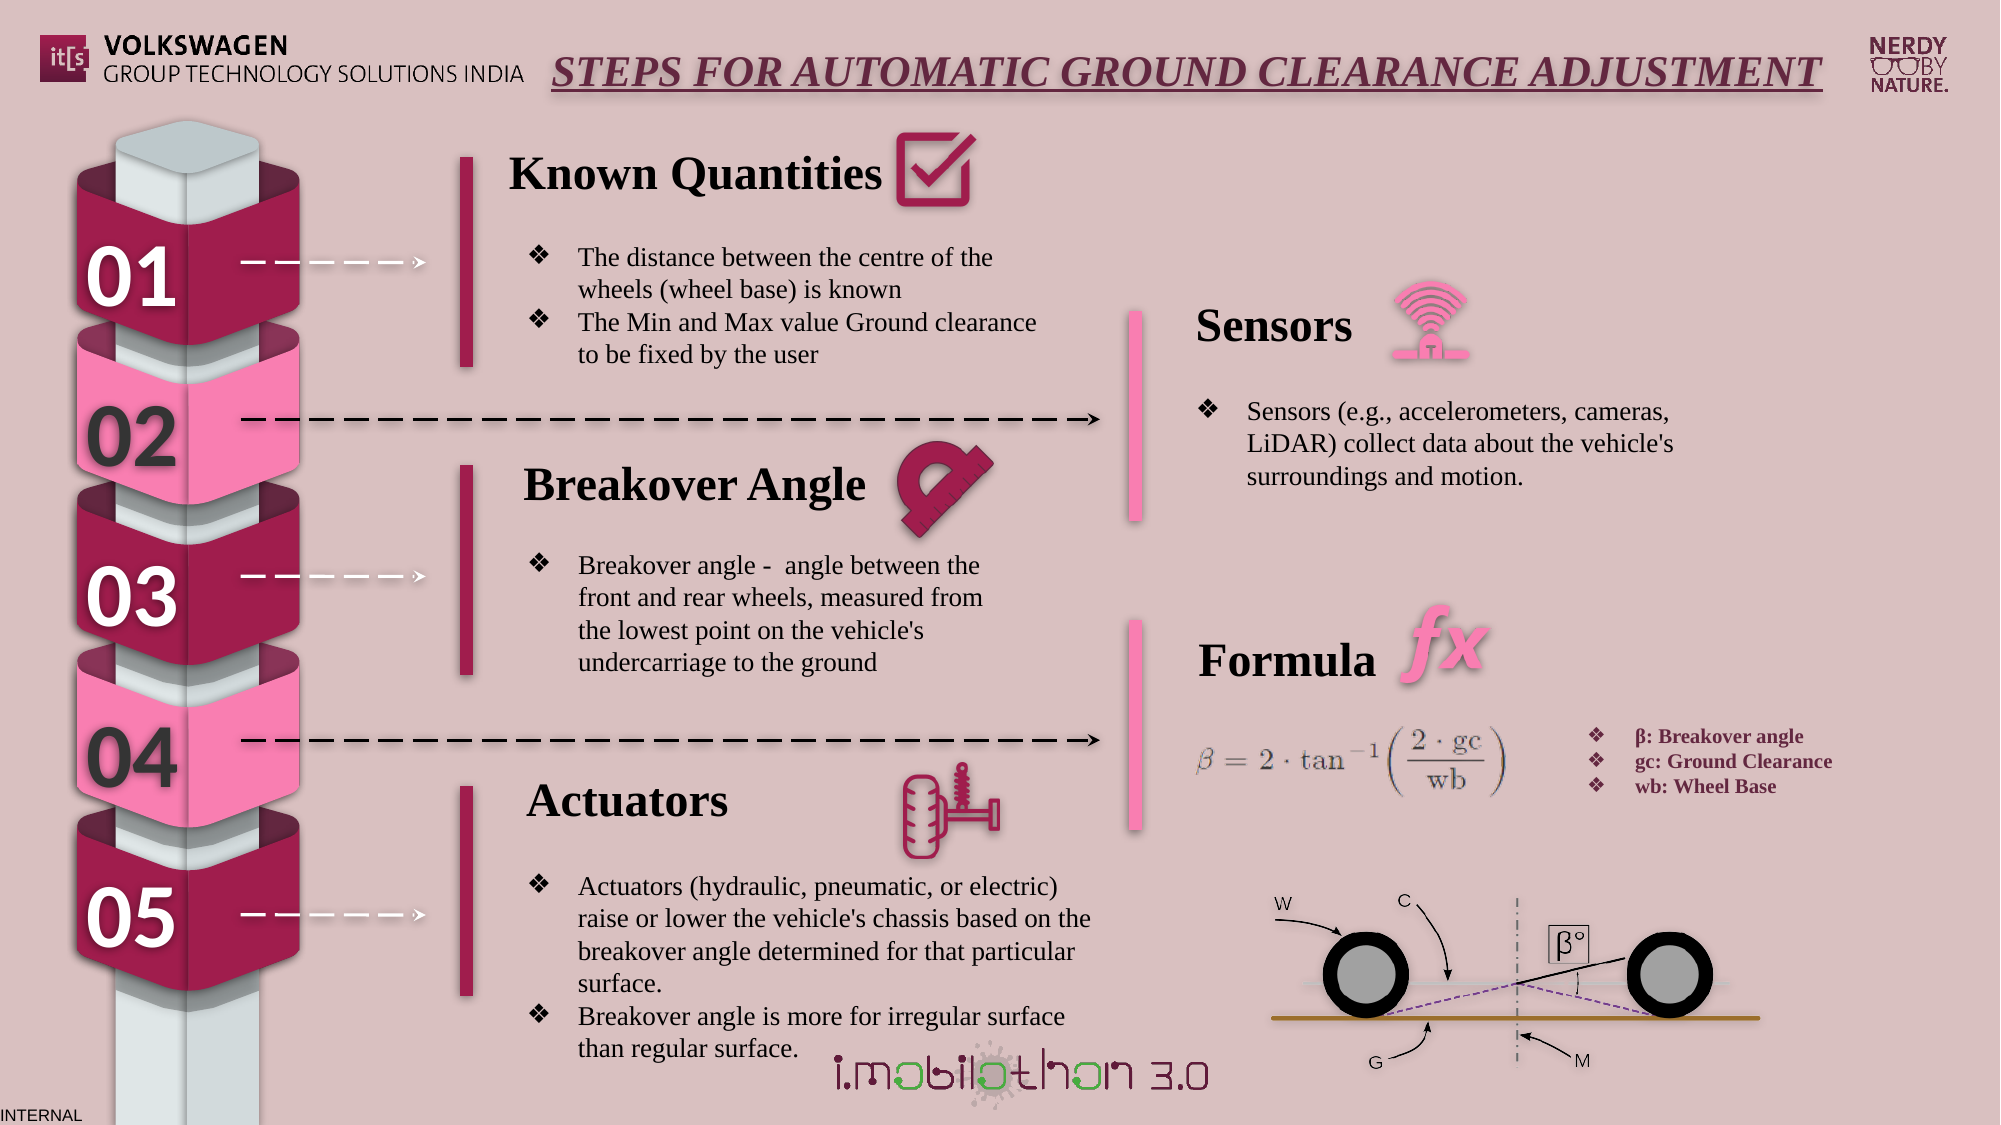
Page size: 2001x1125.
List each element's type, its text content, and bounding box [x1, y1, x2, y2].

picture [1396, 596, 1494, 694]
text_box β: Breakover angle gc: Ground Clearance wb: Wheel Base [1685, 707, 1891, 821]
picture [884, 120, 981, 218]
text_box STEPS FOR AUTOMATIC GROUND CLEARANCE ADJUSTMENT [441, 28, 1933, 125]
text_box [64, 120, 300, 1125]
picture [903, 762, 1001, 859]
picture [896, 441, 994, 539]
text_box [466, 757, 1099, 998]
picture [40, 35, 441, 84]
picture [1386, 275, 1476, 365]
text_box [466, 441, 1006, 677]
picture [810, 1026, 1234, 1119]
picture [1860, 24, 1958, 104]
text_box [466, 130, 1063, 368]
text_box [1135, 616, 1681, 831]
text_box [1135, 282, 1702, 523]
picture [1253, 869, 1772, 1090]
picture [1149, 703, 1563, 817]
